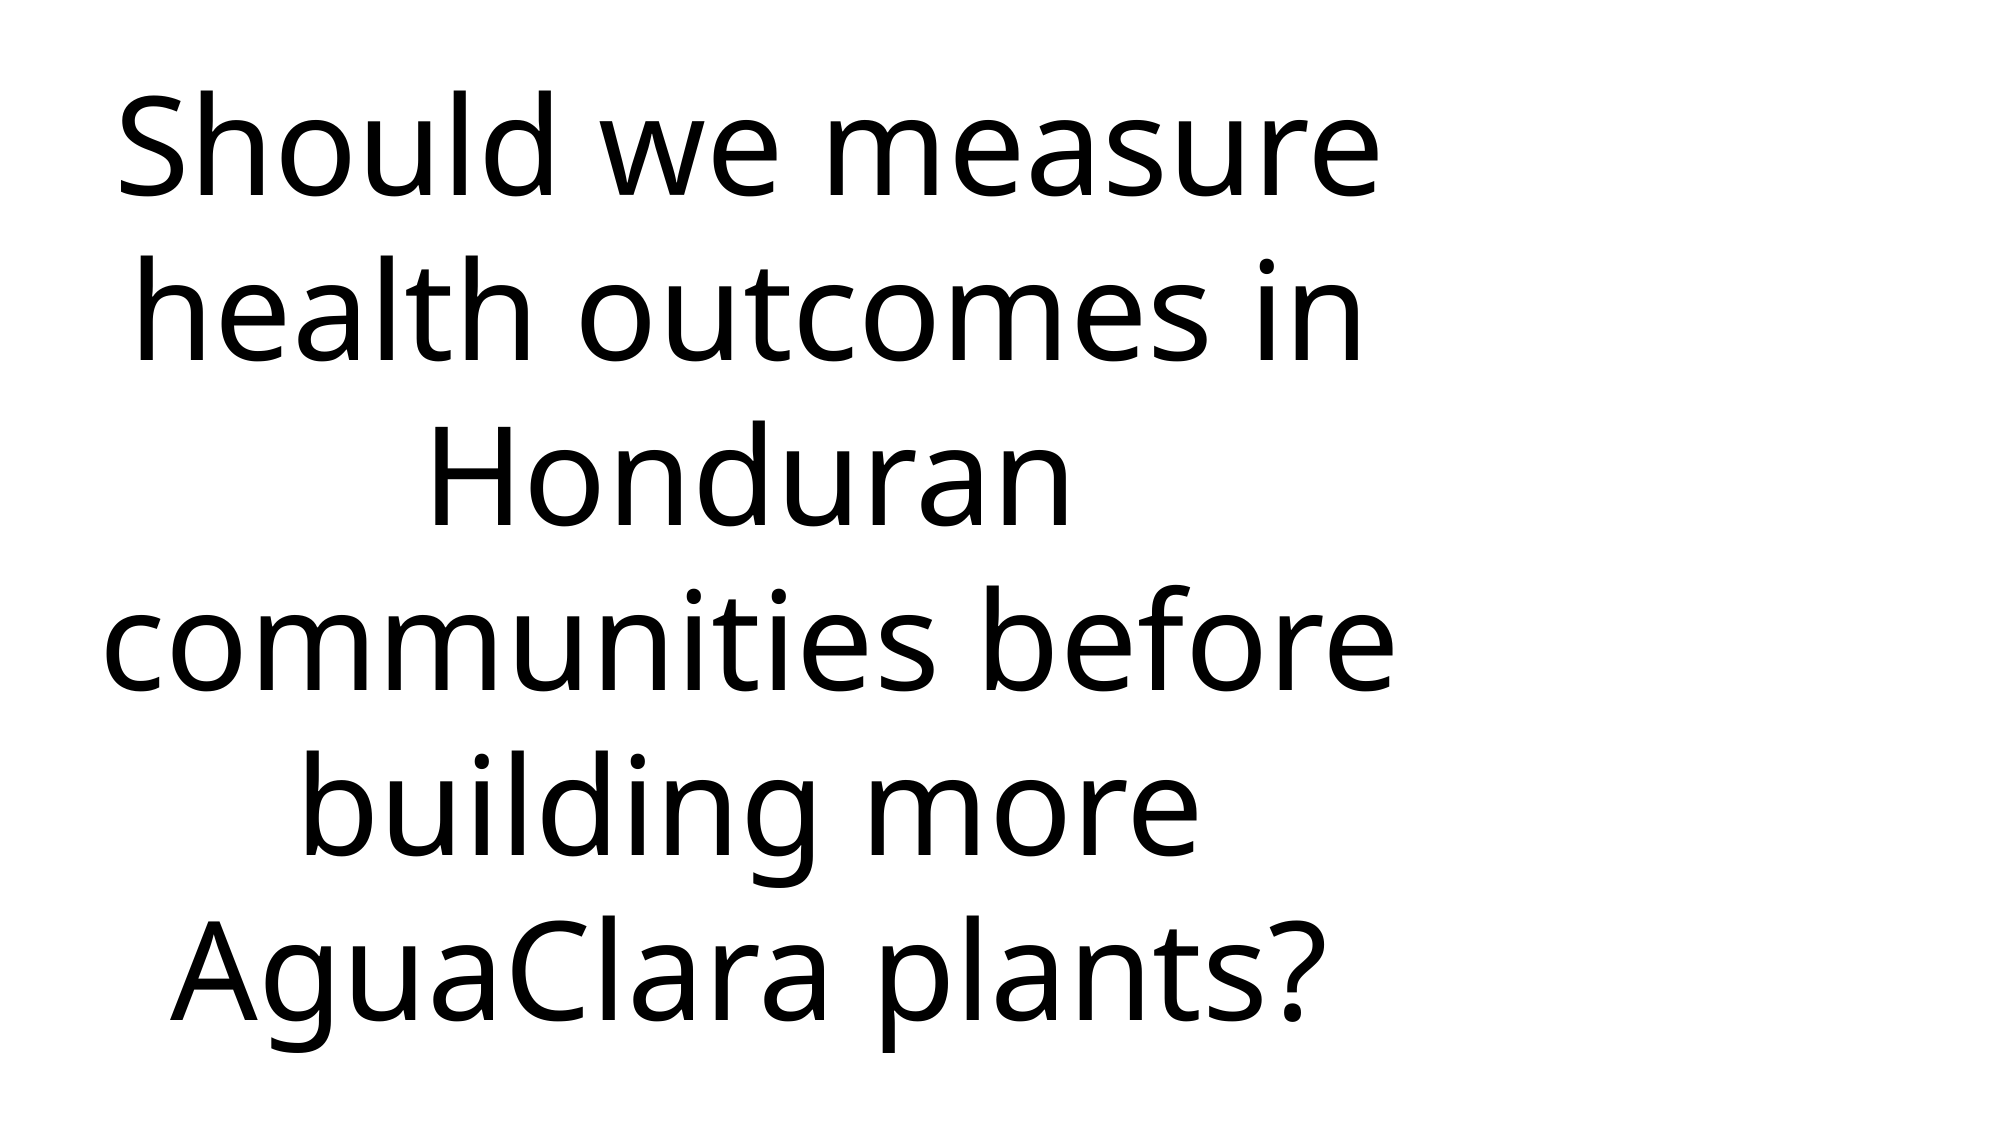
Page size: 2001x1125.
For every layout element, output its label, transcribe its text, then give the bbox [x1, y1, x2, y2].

list Should we measure health outcomes in Honduran communities before building more AguaClara plants? [74, 50, 1426, 1006]
